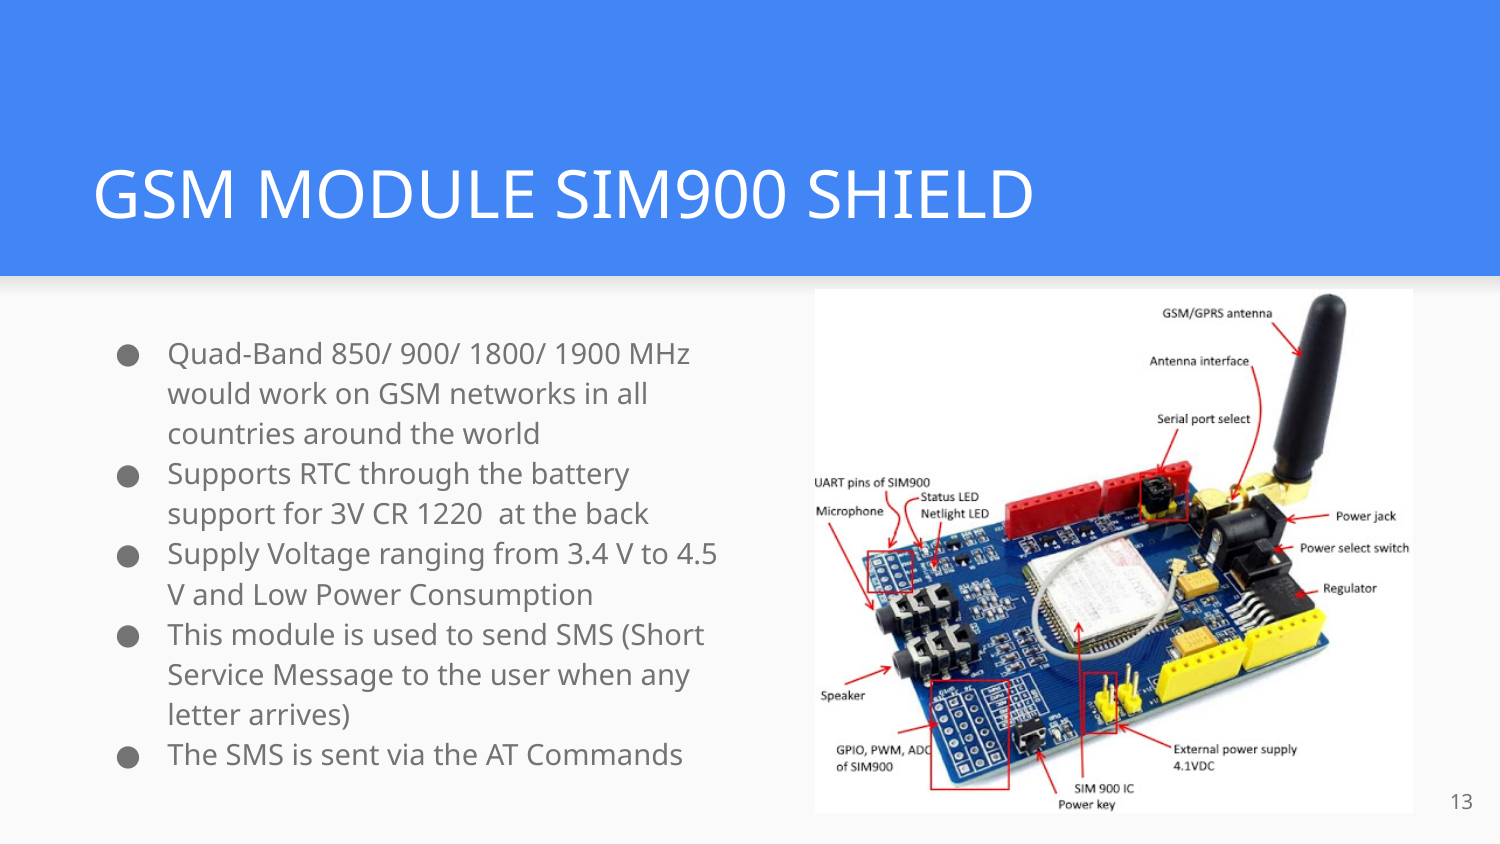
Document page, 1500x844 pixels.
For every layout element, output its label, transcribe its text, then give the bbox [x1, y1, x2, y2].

list Quad-Band 850/ 900/ 1800/ 1900 MHz would work on GSM networks in all countries around the world Supports RTC through the battery support for 3V CR 1220 at the back Supply Voltage ranging from 3.4 V to 4.5 V and Low Power Consumption This module is used to send SMS (Short Service Message to the user when any letter arrives) The SMS is sent via the AT Commands [77, 314, 734, 788]
title GSM MODULE SIM900 SHIELD [77, 121, 1427, 248]
slide_number ‹#› [1398, 770, 1489, 835]
picture [815, 289, 1413, 813]
